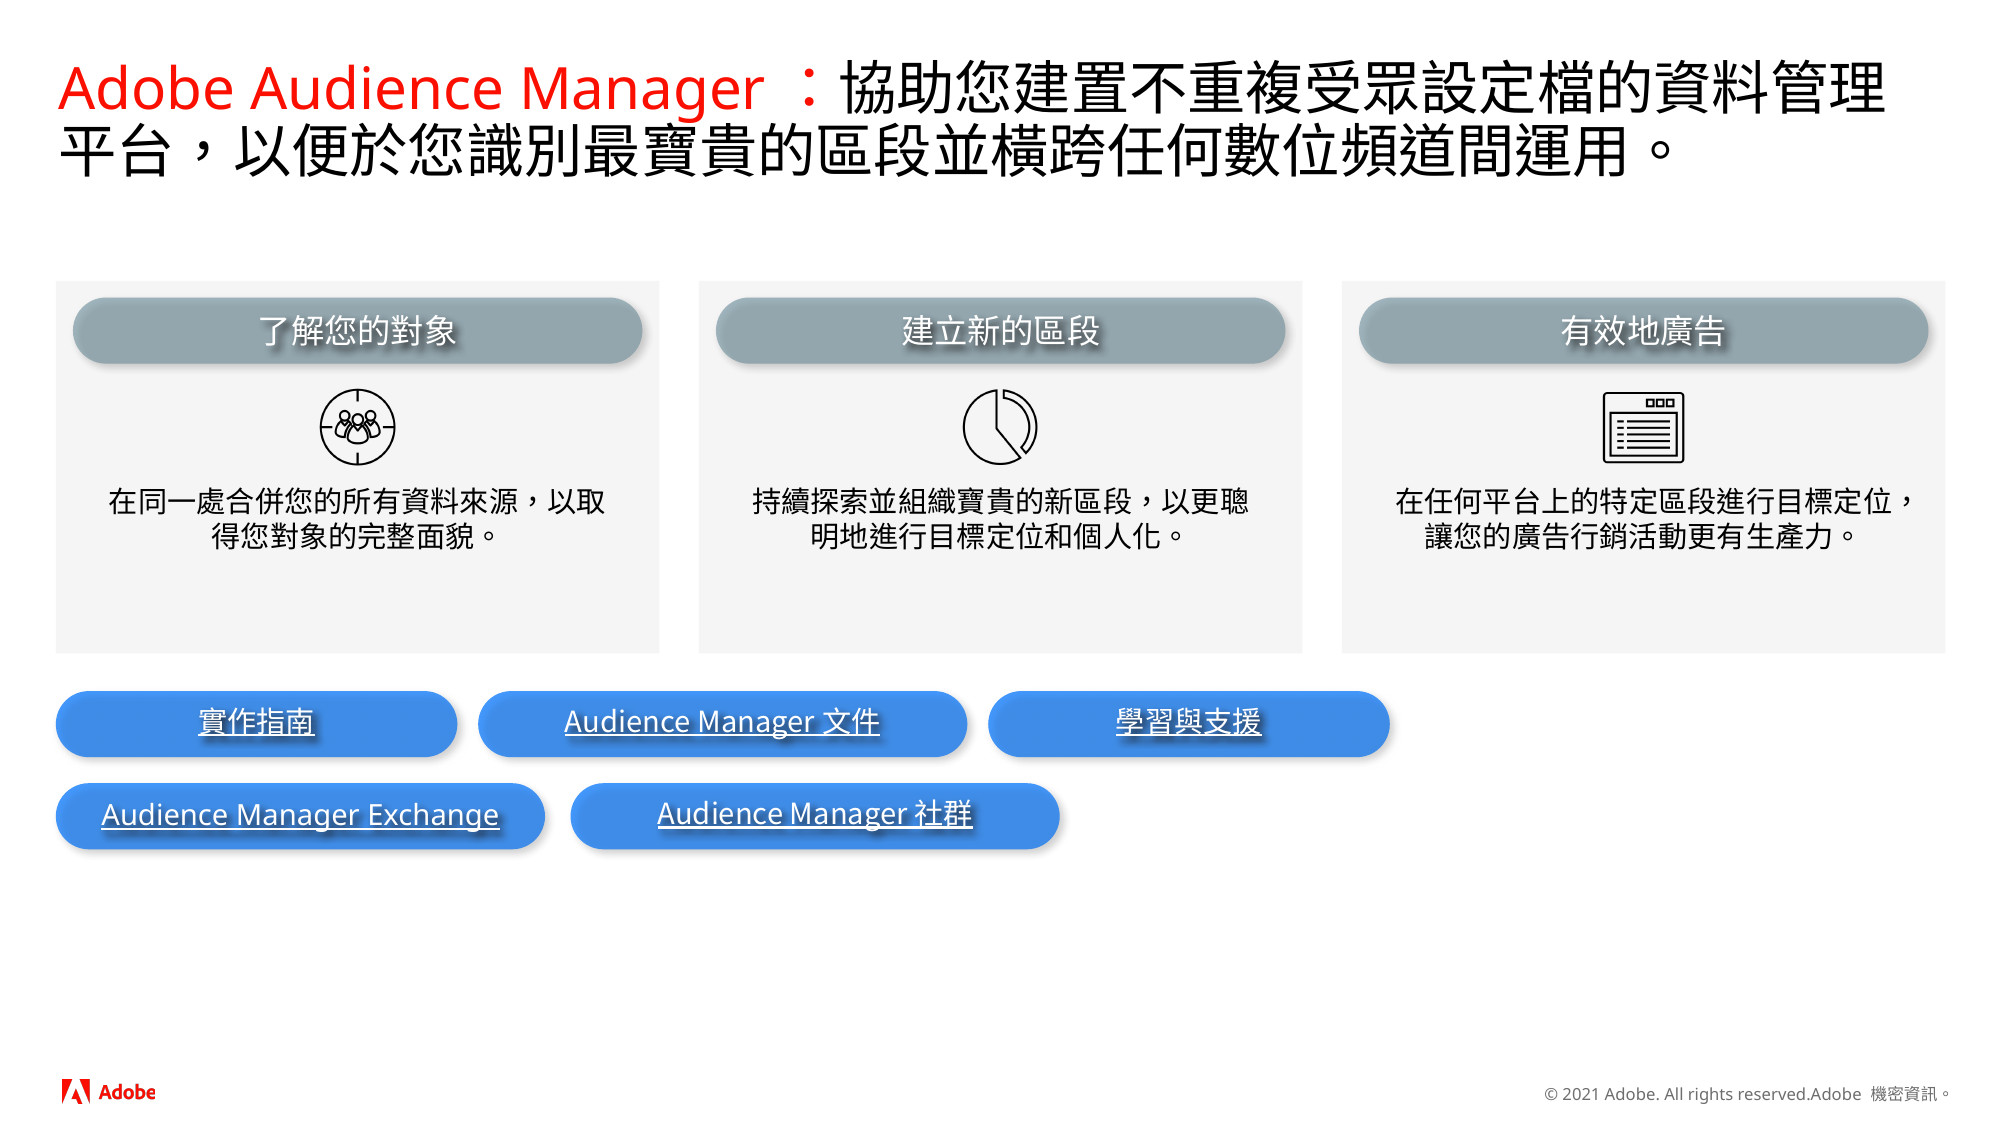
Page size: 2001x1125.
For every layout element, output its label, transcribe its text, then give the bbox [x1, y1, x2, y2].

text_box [55, 783, 545, 850]
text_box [570, 783, 1060, 850]
picture [962, 388, 1038, 466]
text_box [1341, 280, 1946, 654]
title Adobe Audience Manager：協助您建置不重複受眾設定檔的資料管理平台，以便於您識別最寶貴的區段並橫跨任何數位頻道間運用。 [51, 51, 1940, 158]
picture [319, 388, 396, 466]
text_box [478, 691, 968, 758]
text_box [55, 280, 660, 654]
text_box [698, 280, 1303, 654]
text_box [988, 691, 1390, 758]
picture [1602, 391, 1685, 464]
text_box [55, 691, 458, 758]
